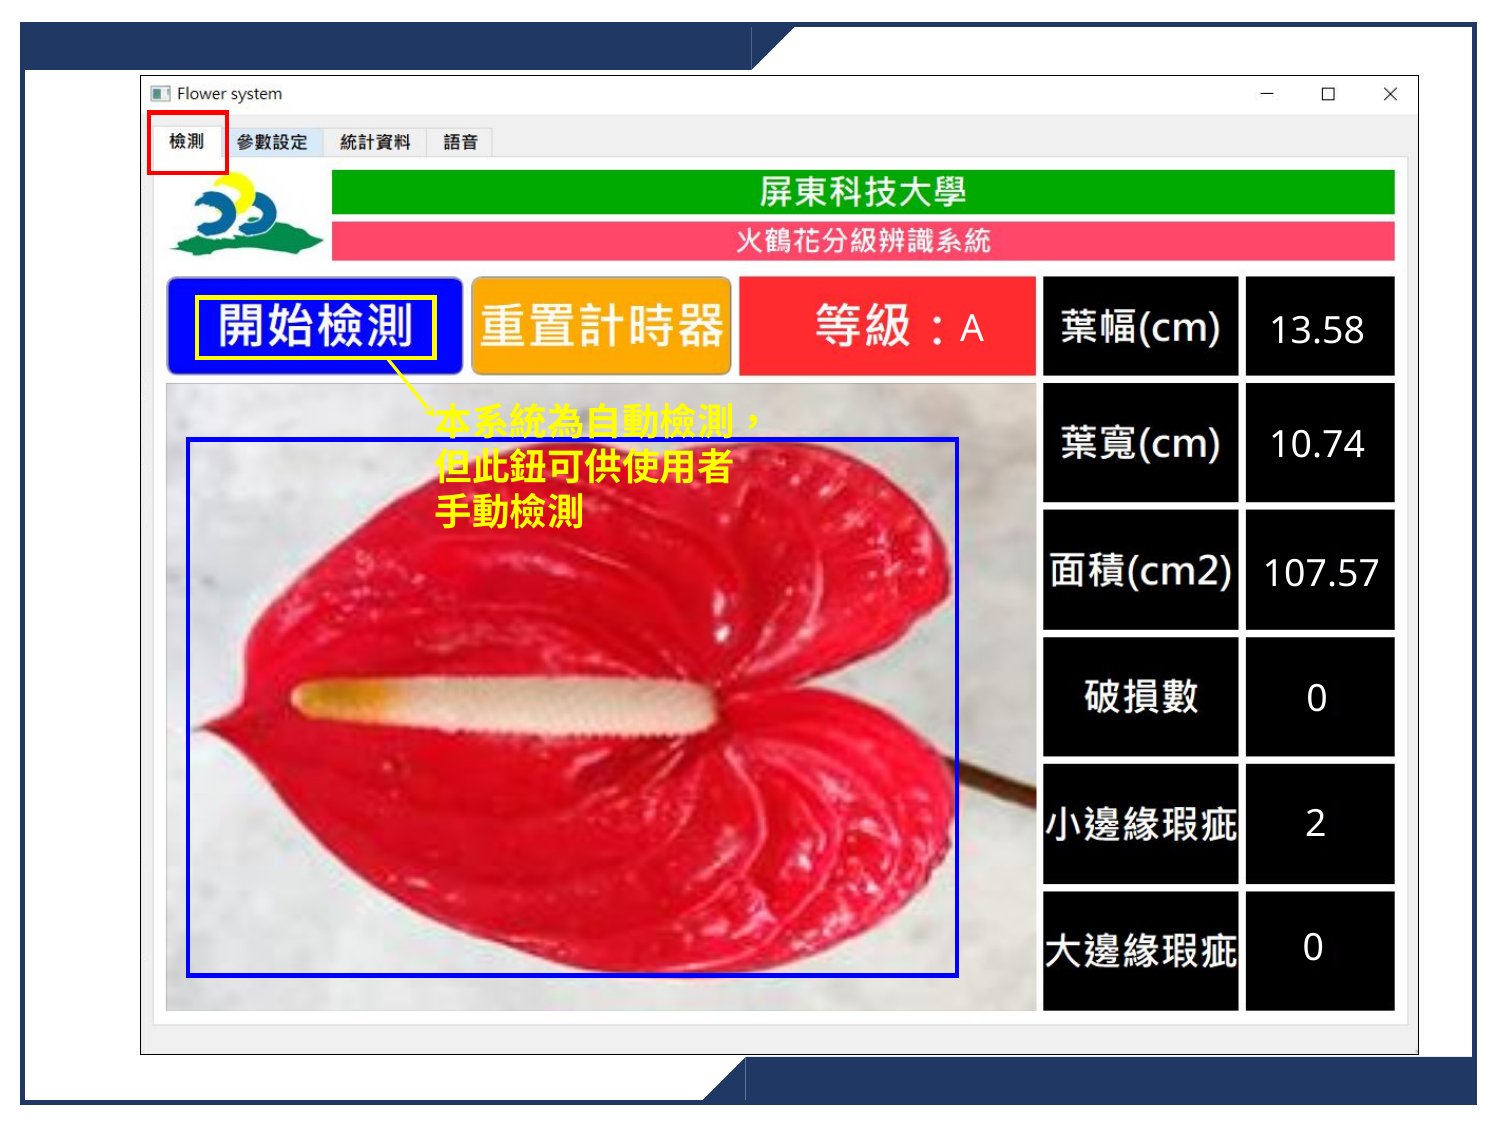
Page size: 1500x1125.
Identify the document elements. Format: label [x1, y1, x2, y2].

picture [287, 261, 915, 1125]
text_box [140, 75, 1419, 1055]
text_box [386, 358, 435, 418]
